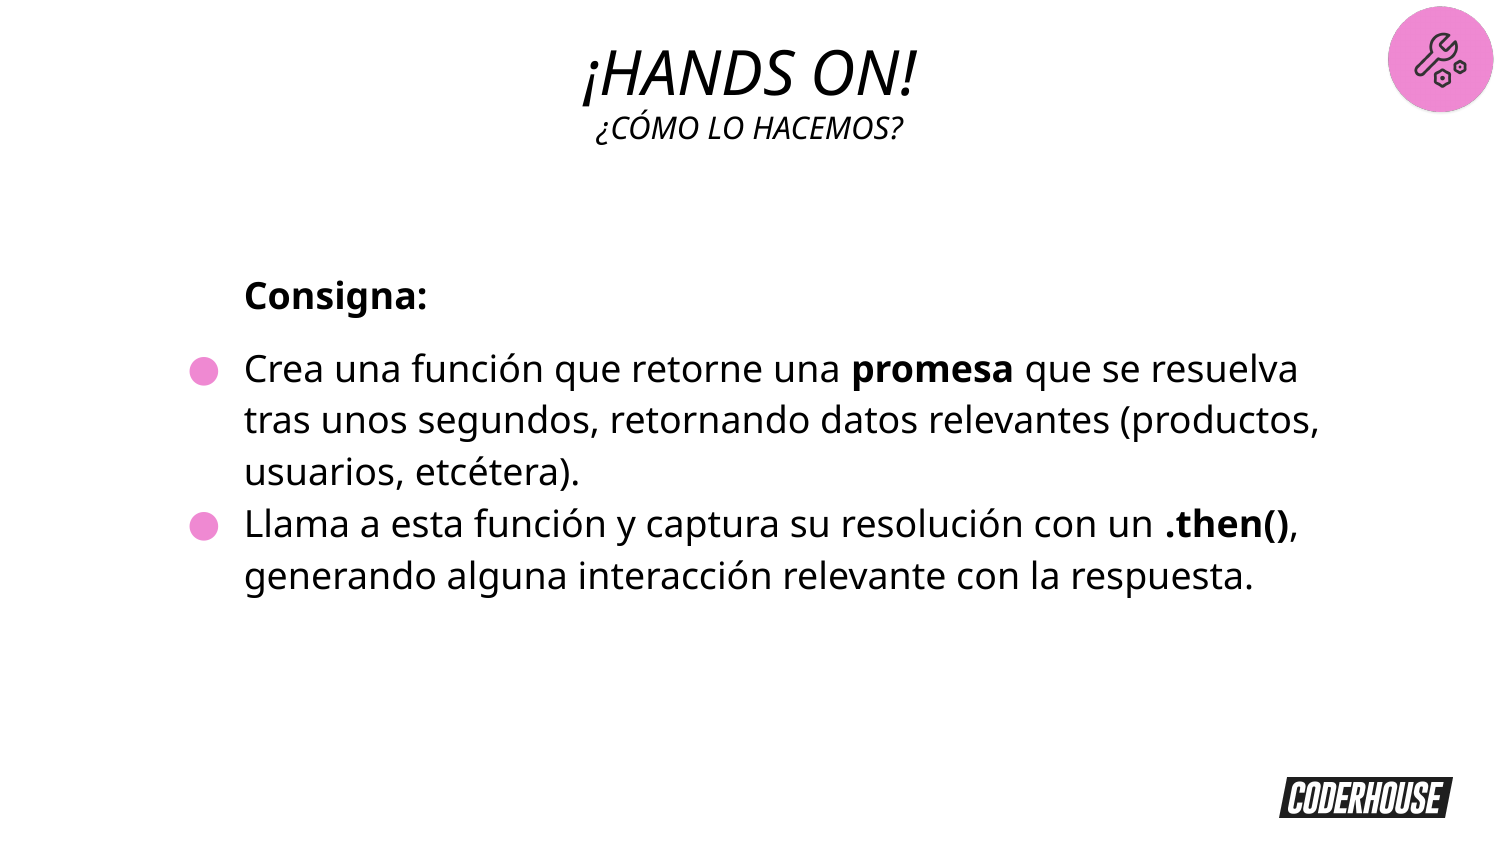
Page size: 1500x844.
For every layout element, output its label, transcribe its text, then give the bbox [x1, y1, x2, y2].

text_box ¡HANDS ON! ¿CÓMO LO HACEMOS? [358, 17, 1142, 181]
text_box Consigna: Crea una función que retorne una promesa que se resuelva tras unos segundos, retornando datos relevantes (productos, usuarios, etcétera). Llama a esta función y captura su resolución con un .then(), generando alguna interacción relevante con la respuesta. [153, 207, 1346, 655]
picture [1279, 777, 1453, 818]
picture [1380, 0, 1500, 119]
